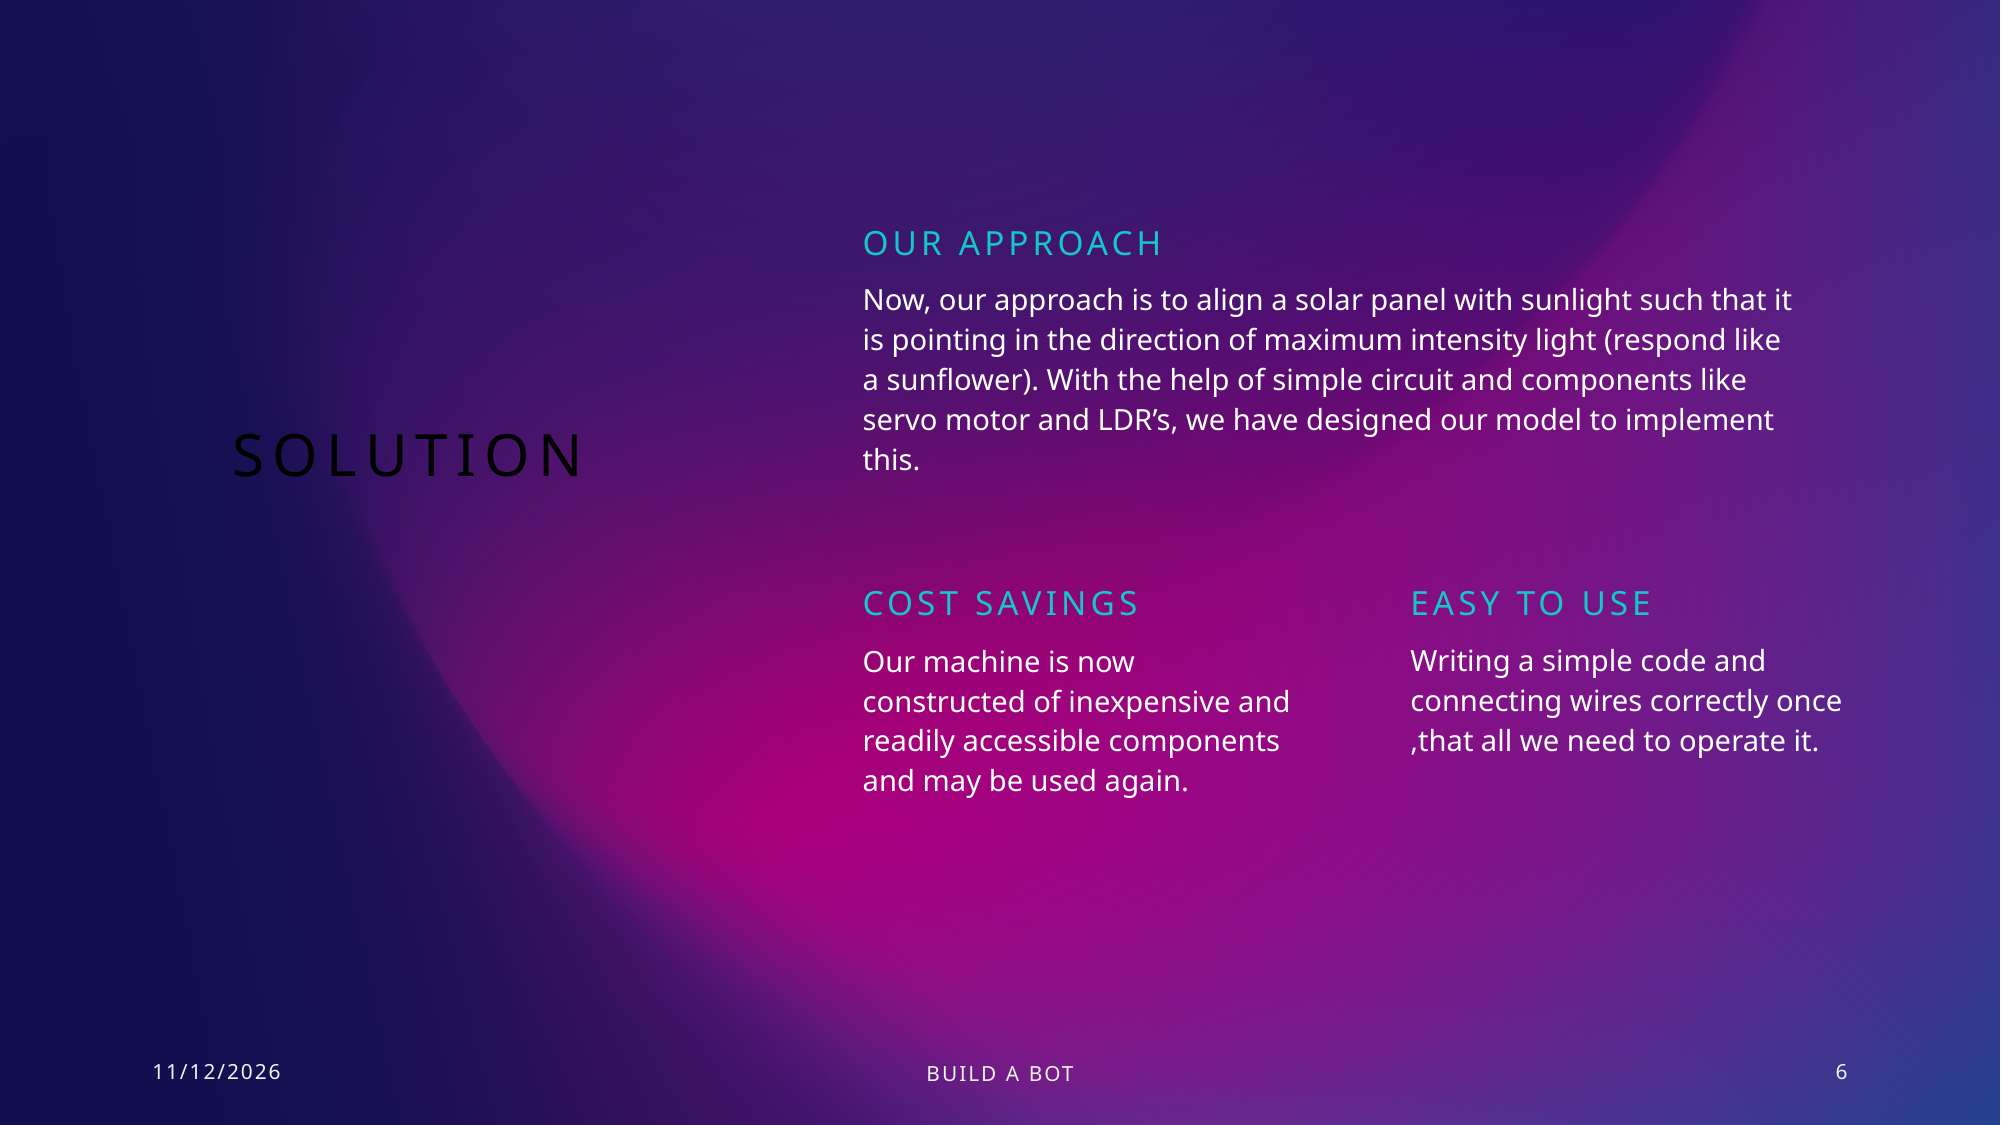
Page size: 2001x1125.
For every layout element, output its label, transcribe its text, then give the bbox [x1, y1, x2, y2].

list Easy to use [1395, 579, 1865, 629]
slide_number 6 [1412, 1042, 1863, 1103]
list Our machine is now constructed of inexpensive and readily accessible components and may be used again. [847, 630, 1317, 882]
footer Build a Bot [662, 1042, 1338, 1103]
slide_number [137, 1042, 588, 1103]
list Cost savings [847, 579, 1317, 630]
title Solution [217, 393, 703, 579]
list Now, our approach is to align a solar panel with sunlight such that it is pointing in the direction of maximum intensity light (respond like a sunflower). With the help of simple circuit and components like servo motor and LDR’s, we have designed our model to implement this. [847, 268, 1818, 518]
list Writing a simple code and connecting wires correctly once ,that all we need to operate it. [1395, 629, 1865, 881]
picture [0, 0, 2000, 1125]
list Our approach [847, 219, 1674, 268]
